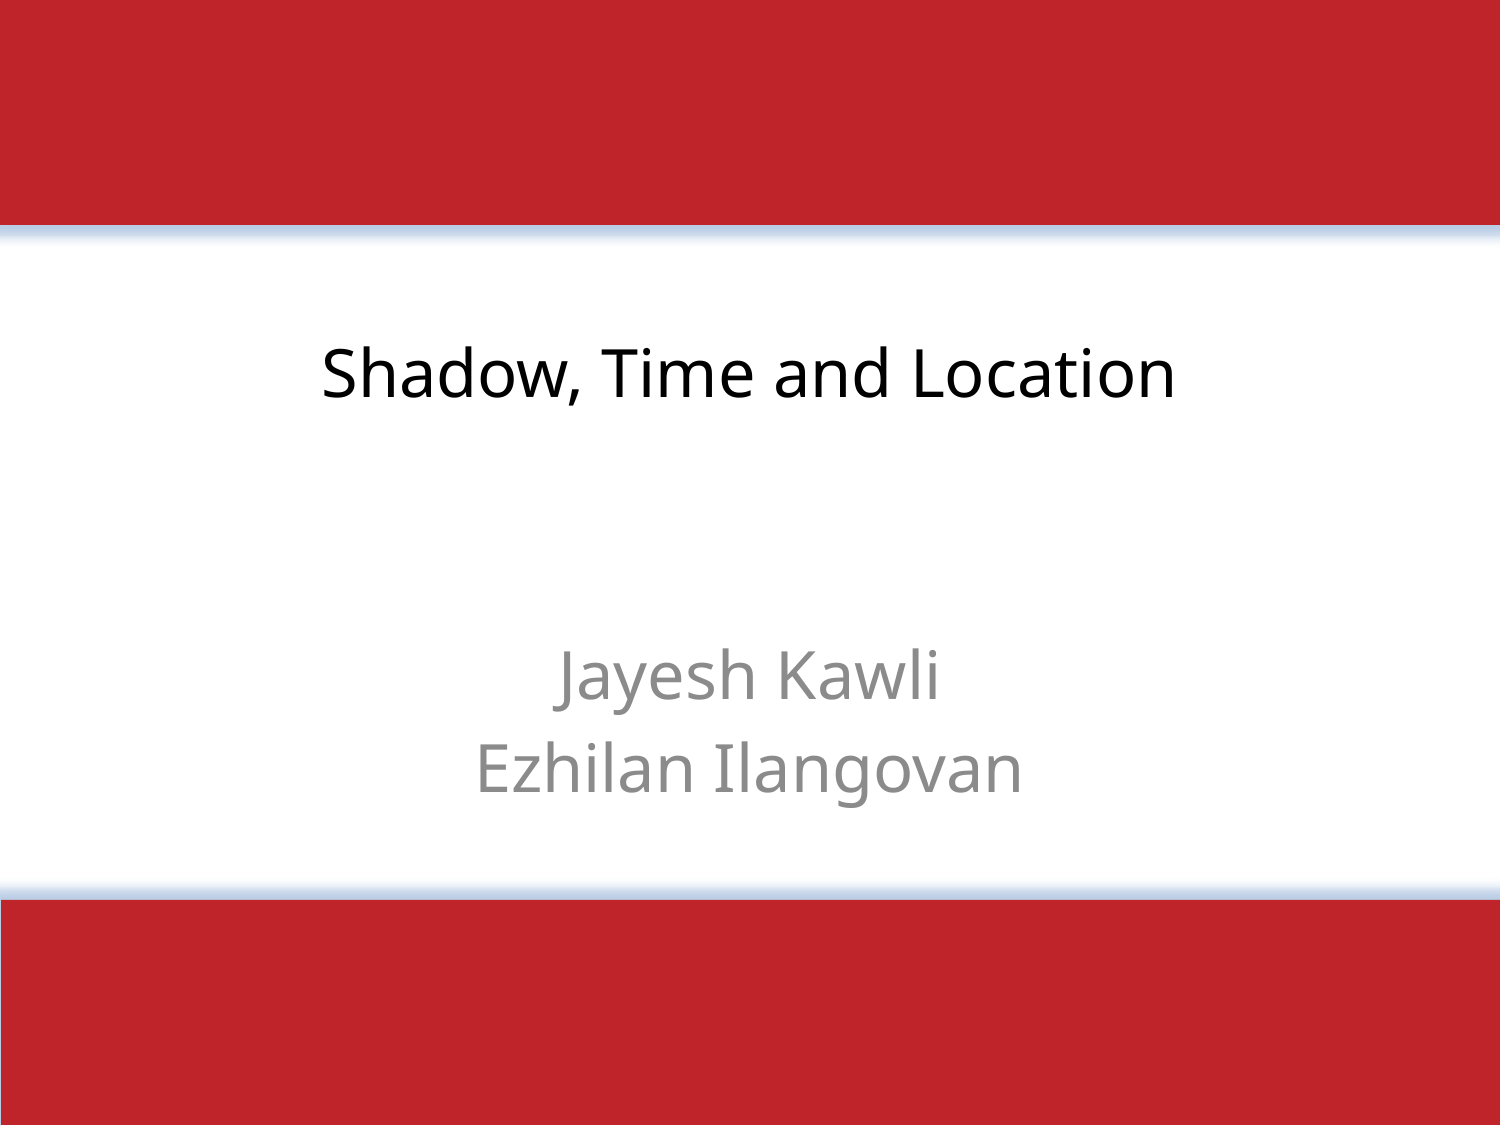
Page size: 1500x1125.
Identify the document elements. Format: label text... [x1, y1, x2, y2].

text_box [0, 898, 1500, 1125]
text_box [0, 0, 1500, 227]
subtitle Jayesh Kawli Ezhilan Ilangovan [225, 624, 1275, 879]
title Shadow, Time and Location [112, 249, 1388, 492]
